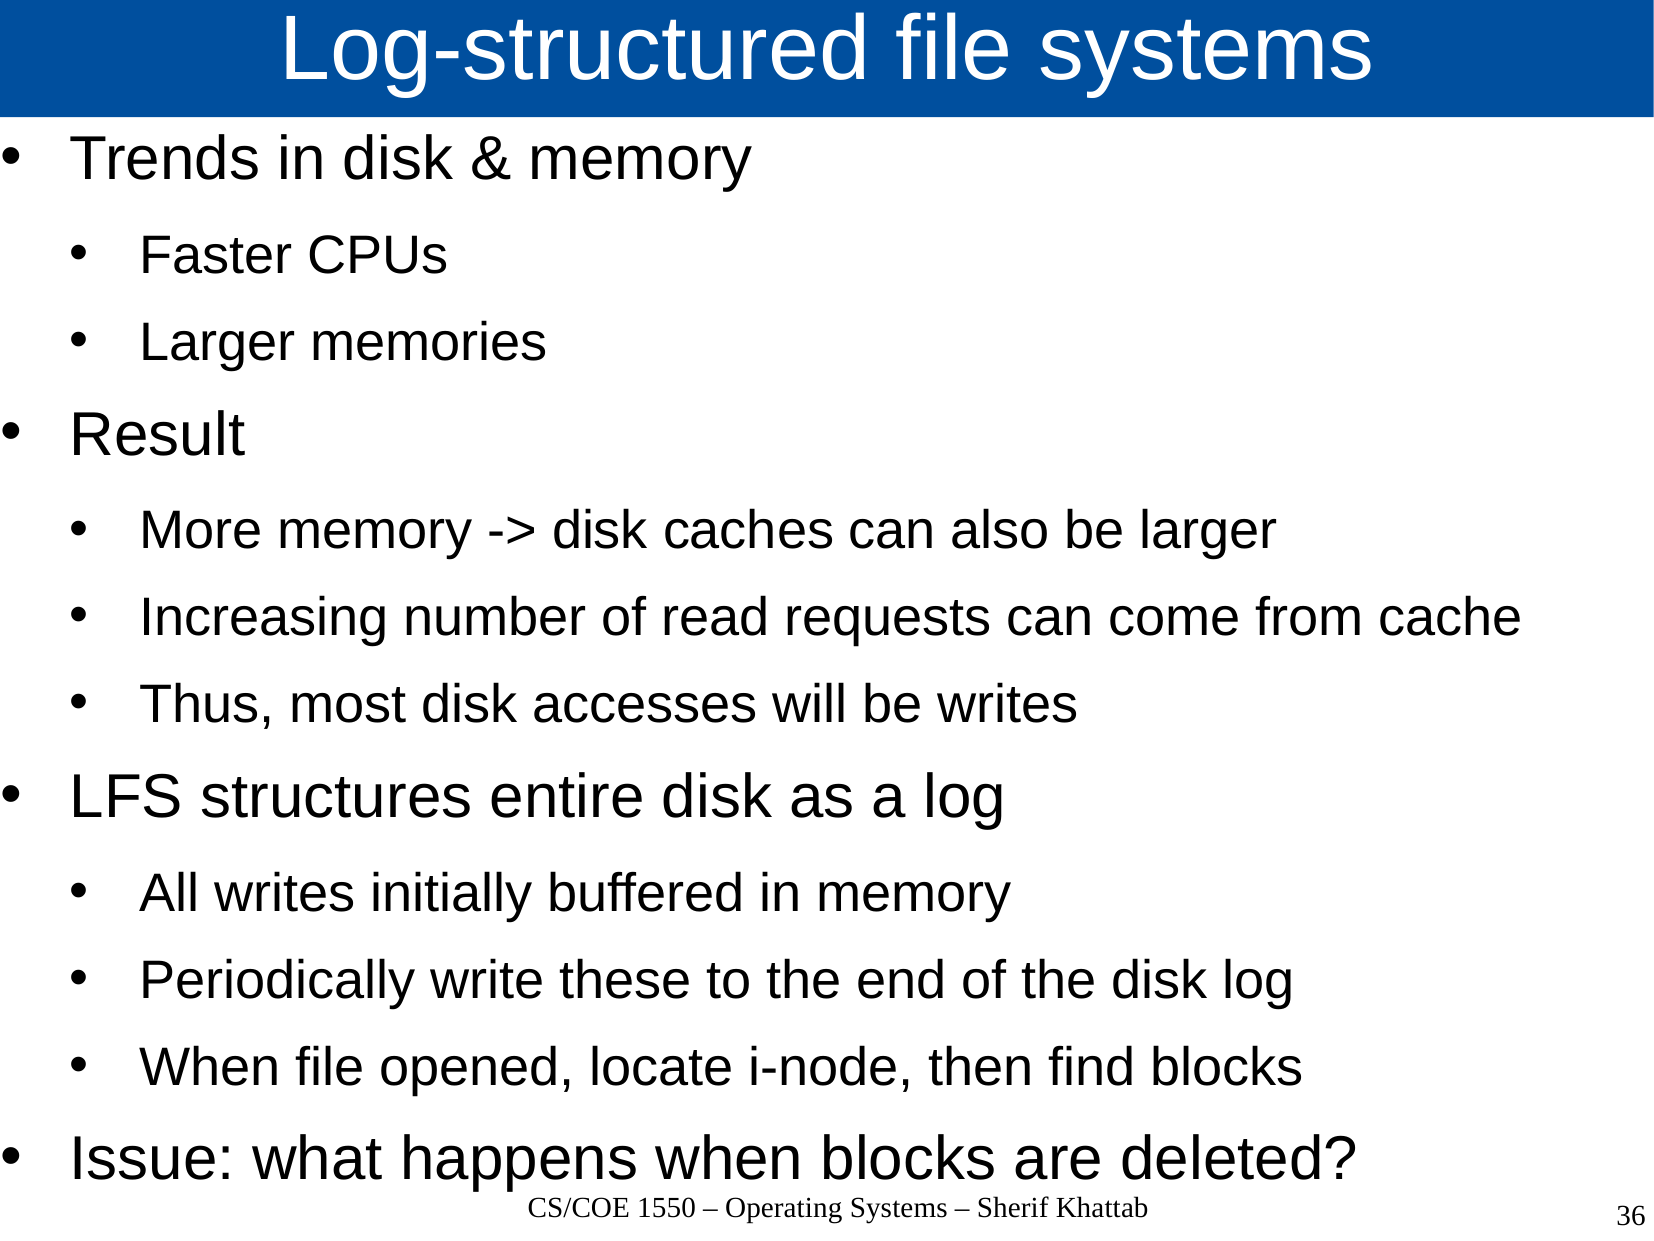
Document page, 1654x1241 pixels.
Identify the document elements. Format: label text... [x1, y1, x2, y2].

footer CS/COE 1550 – Operating Systems – Sherif Khattab [460, 1190, 1217, 1241]
slide_number 36 [1265, 1198, 1647, 1241]
list Trends in disk & memory Faster CPUs Larger memories Result More memory -> disk caches can also be larger Increasing number of read requests can come from cache Thus, most disk accesses will be writes LFS structures entire disk as a log All writes initially buffered in memory Periodically write these to the end of the disk log When file opened, locate i-node, then find blocks Issue: what happens when blocks are deleted? [0, 117, 1654, 1195]
title Log-structured file systems [0, 0, 1654, 117]
